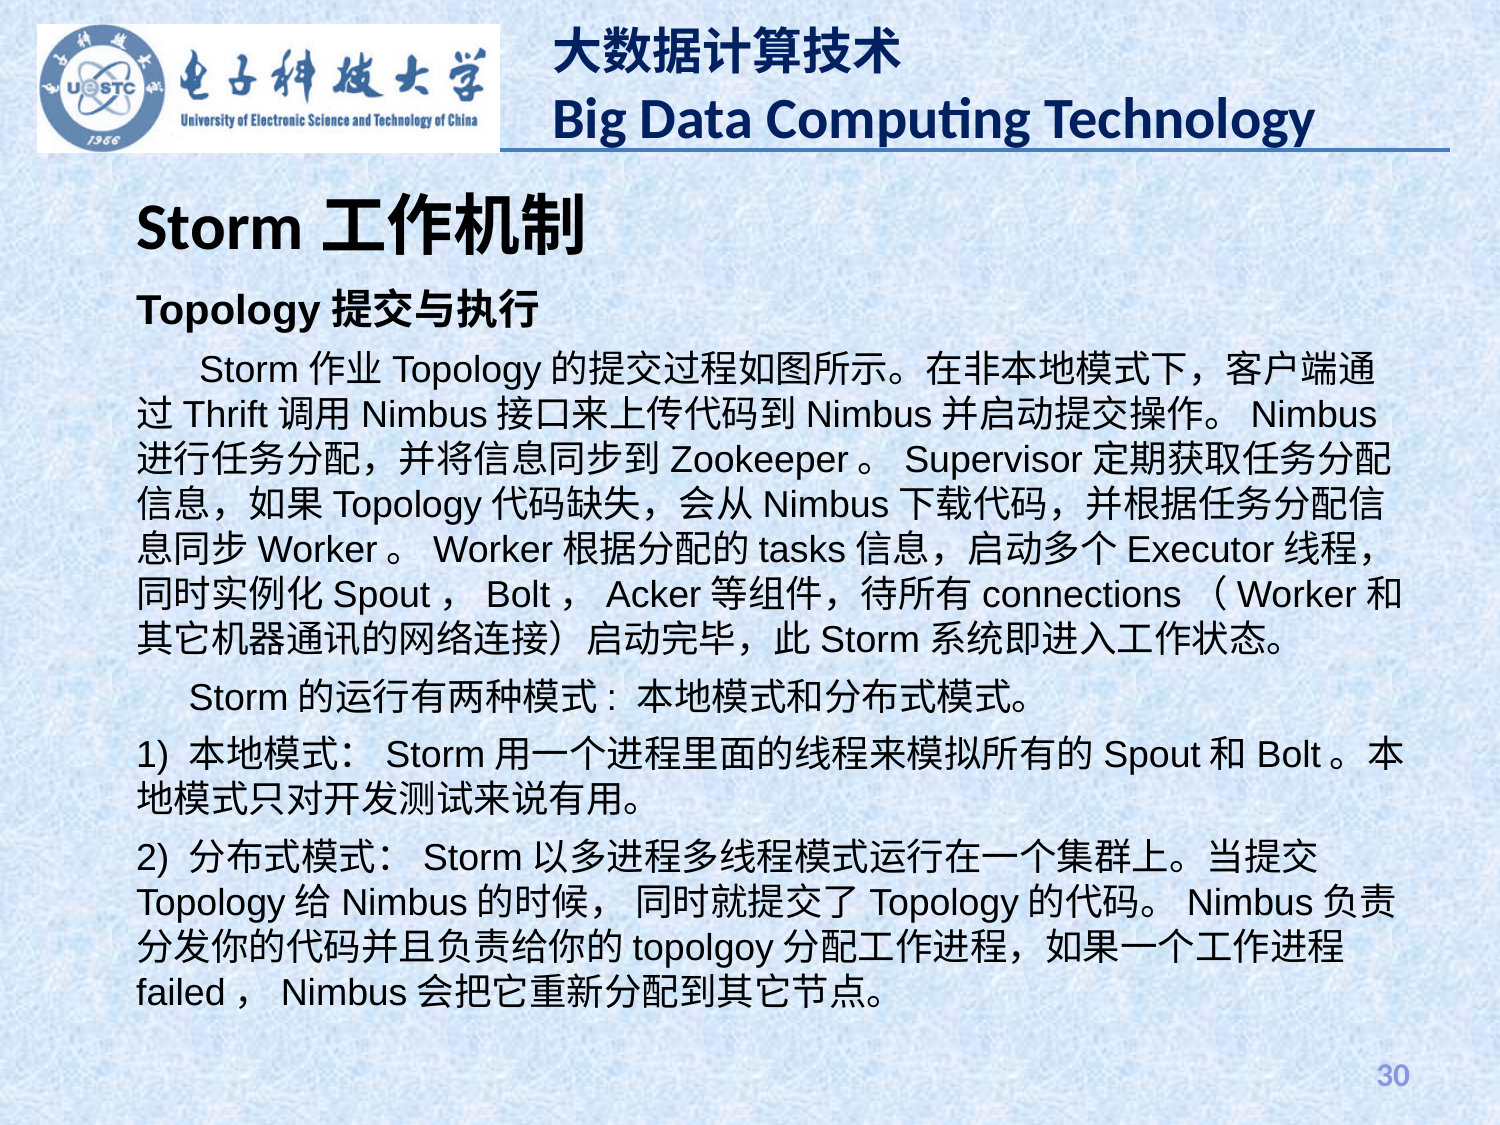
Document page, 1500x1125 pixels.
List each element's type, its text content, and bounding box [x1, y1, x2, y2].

picture [0, 0, 1500, 1125]
text_box 大数据计算技术 Big Data Computing Technology [537, 12, 1450, 149]
text_box Storm工作机制 [121, 175, 1422, 270]
slide_number 30 [1074, 1042, 1425, 1103]
text_box Topology提交与执行 Storm作业Topology的提交过程如图所示。在非本地模式下，客户端通过Thrift调用Nimbus接口来上传代码到Nimbus并启动提交操作。Nimbus进行任务分配，并将信息同步到Zookeeper。Supervisor定期获取任务分配信息，如果Topology代码缺失，会从Nimbus下载代码，并根据任务分配信息同步Worker。Worker根据分配的tasks信息，启动多个Executor线程，同时实例化Spout，Bolt，Acker等组件，待所有connections（Worker和其它机器通讯的网络连接）启动完毕，此Storm系统即进入工作状态。 Storm的运行有两种模式: 本地模式和分布式模式。 1) 本地模式：Storm用一个进程里面的线程来模拟所有的Spout和Bolt。本地模式只对开发测试来说有用。 2) 分布式模式：Storm以多进程多线程模式运行在一个集群上。当提交Topology给Nimbus的时候， 同时就提交了Topology的代码。Nimbus负责分发你的代码并且负责给你的topolgoy分配工作进程，如果一个工作进程failed，Nimbus会把它重新分配到其它节点。 [121, 275, 1425, 1020]
